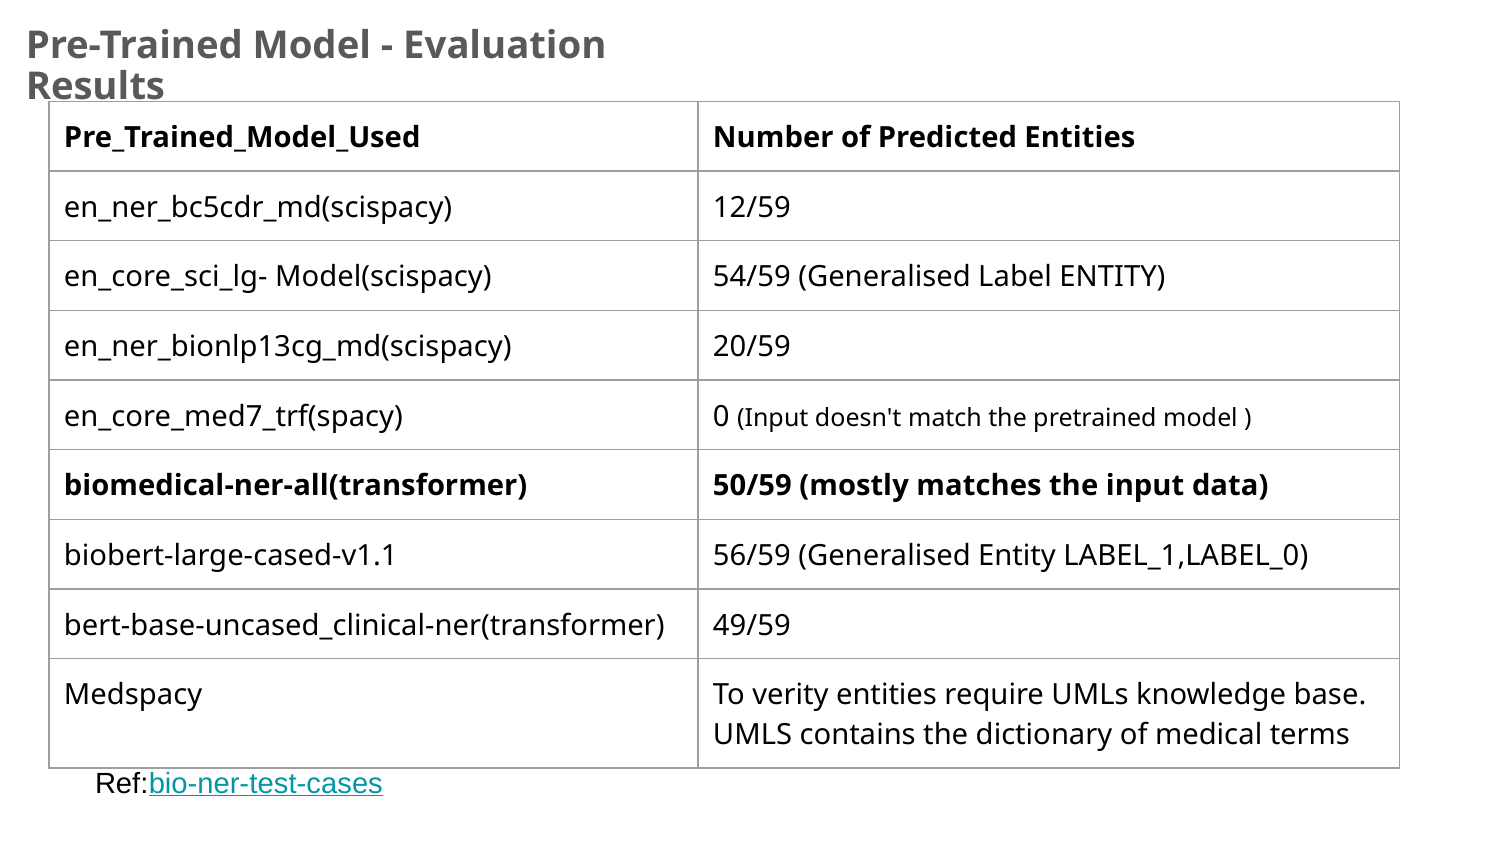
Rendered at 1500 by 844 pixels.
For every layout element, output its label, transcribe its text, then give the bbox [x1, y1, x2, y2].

table_cell 0 (Input doesn't match the pretrained model ) [699, 381, 1399, 449]
subtitle Pre-Trained Model - Evaluation Results [10, 10, 761, 77]
table_cell biomedical-ner-all(transformer) [50, 450, 697, 519]
table_cell To verity entities require UMLs knowledge base. UMLS contains the dictionary of medical terms [699, 659, 1399, 767]
table_cell 20/59 [699, 311, 1399, 379]
table_cell bert-base-uncased_clinical-ner(transformer) [50, 590, 697, 658]
table_header Pre_Trained_Model_Used [50, 102, 697, 170]
table_cell 49/59 [699, 590, 1399, 658]
table_cell Medspacy [50, 659, 697, 767]
table_cell en_ner_bionlp13cg_md(scispacy) [50, 311, 697, 379]
table_cell en_core_med7_trf(spacy) [50, 381, 697, 449]
table_header Number of Predicted Entities [699, 102, 1399, 170]
table_cell 54/59 (Generalised Label ENTITY) [699, 241, 1399, 310]
table_cell en_core_sci_lg- Model(scispacy) [50, 241, 697, 310]
table_cell en_ner_bc5cdr_md(scispacy) [50, 172, 697, 240]
table_cell 56/59 (Generalised Entity LABEL_1,LABEL_0) [699, 520, 1399, 588]
text_box Ref:bio-ner-test-cases [79, 748, 1248, 814]
table_cell 50/59 (mostly matches the input data) [699, 450, 1399, 519]
table_cell biobert-large-cased-v1.1 [50, 520, 697, 588]
table_cell 12/59 [699, 172, 1399, 240]
